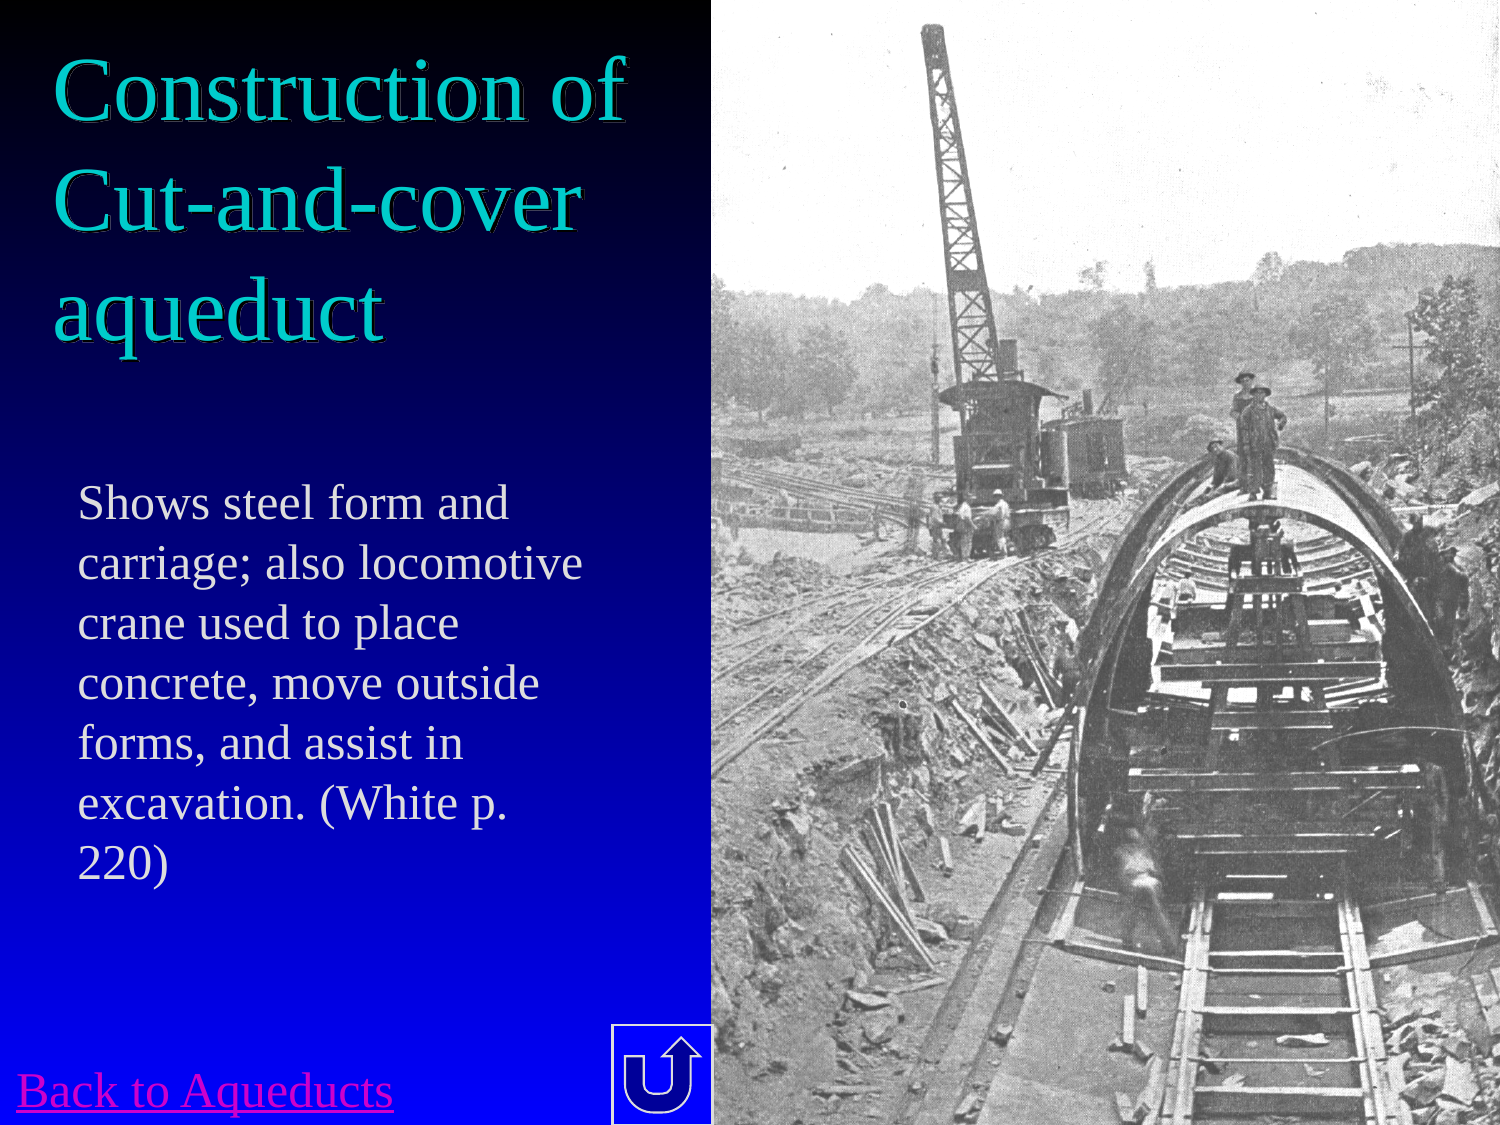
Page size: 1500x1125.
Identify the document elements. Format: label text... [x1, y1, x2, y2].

text_box [612, 1025, 706, 1125]
text_box Shows steel form and carriage; also locomotive crane used to place concrete, move outside forms, and assist in excavation. (White p. 220) [62, 462, 613, 898]
text_box Back to Aqueducts [1, 1049, 410, 1125]
picture [711, 0, 1500, 1125]
title Construction of Cut-and-cover aqueduct [37, 37, 663, 351]
